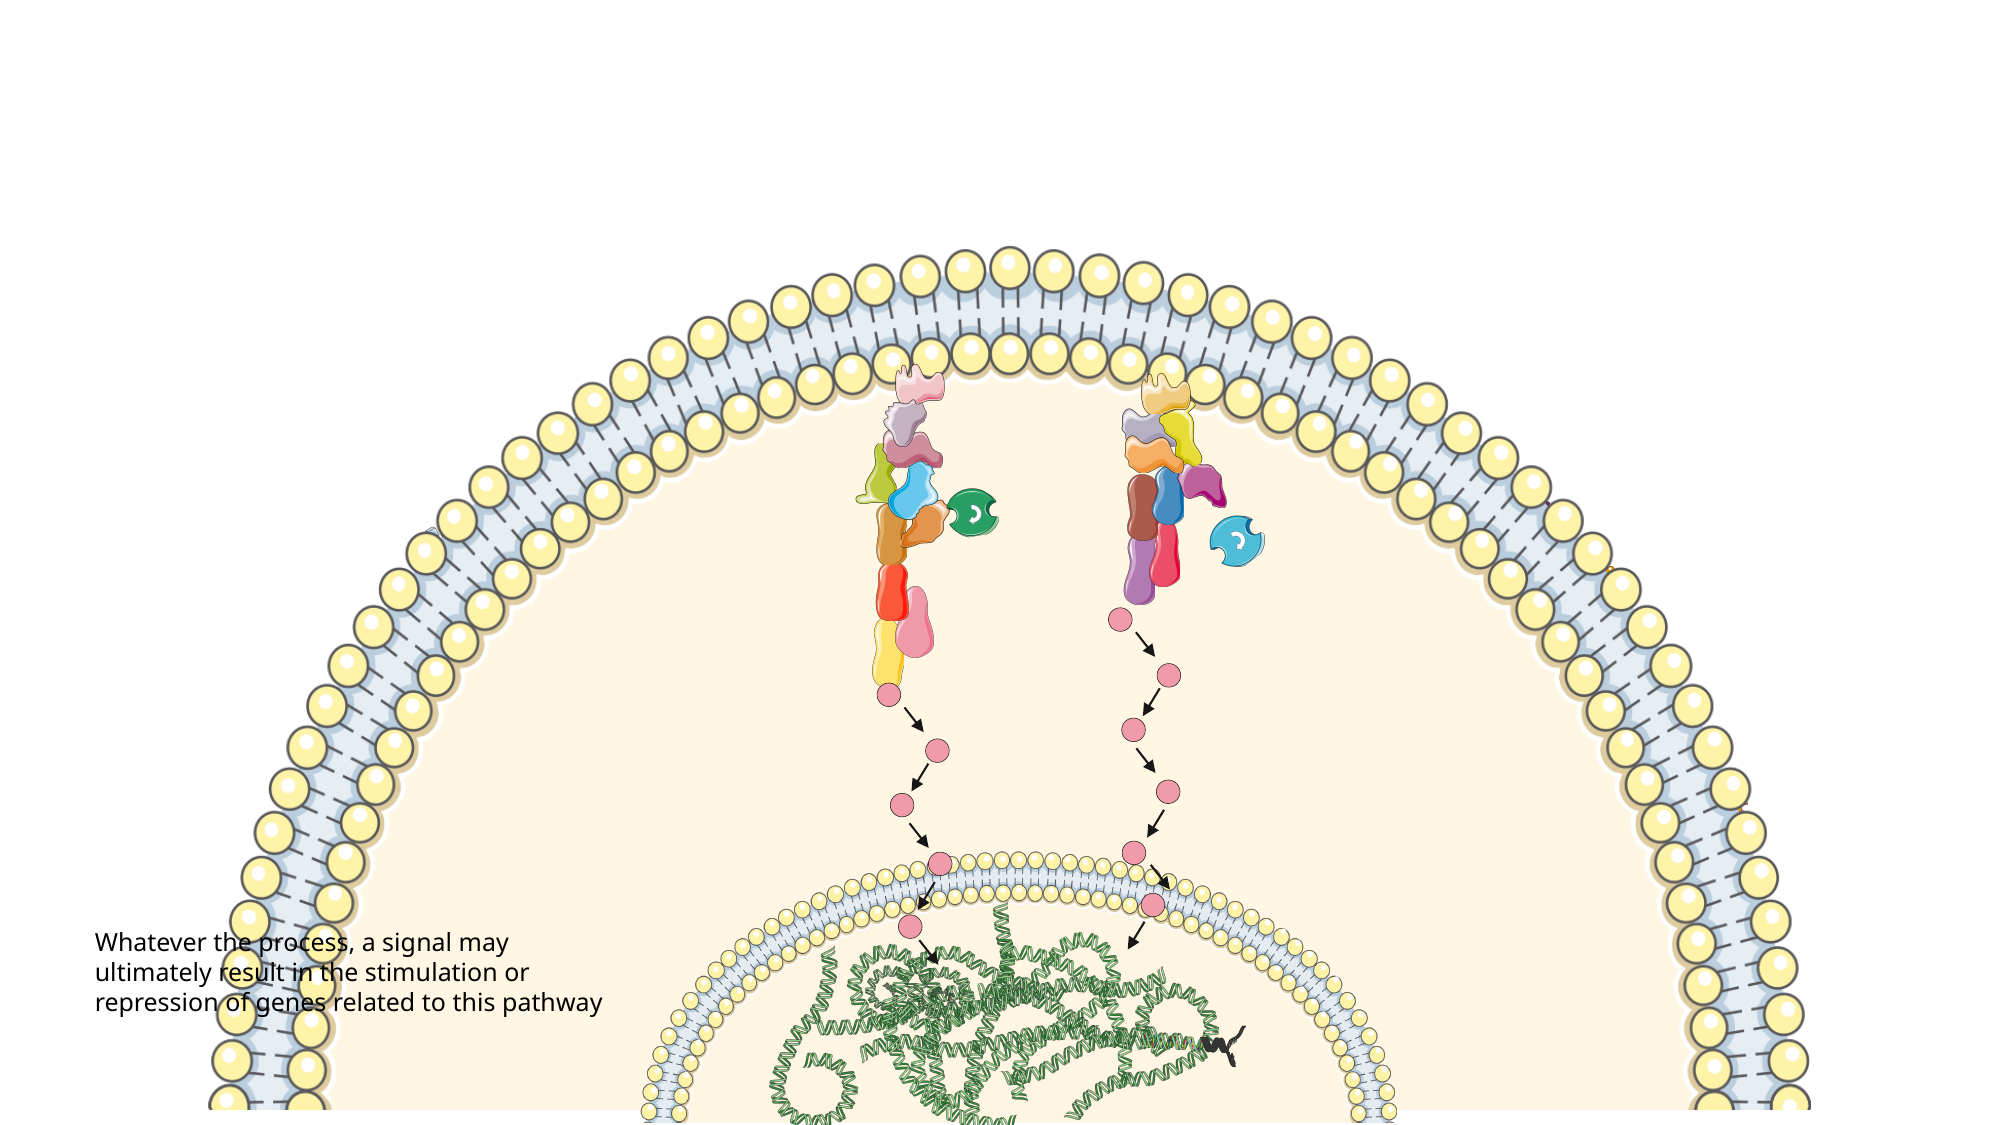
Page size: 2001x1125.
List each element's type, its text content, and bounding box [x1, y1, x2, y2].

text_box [1140, 1025, 1245, 1066]
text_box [197, 237, 1811, 1125]
text_box Whatever the process, a signal may ultimately result in the stimulation or repression of genes related to this pathway [80, 919, 197, 1025]
